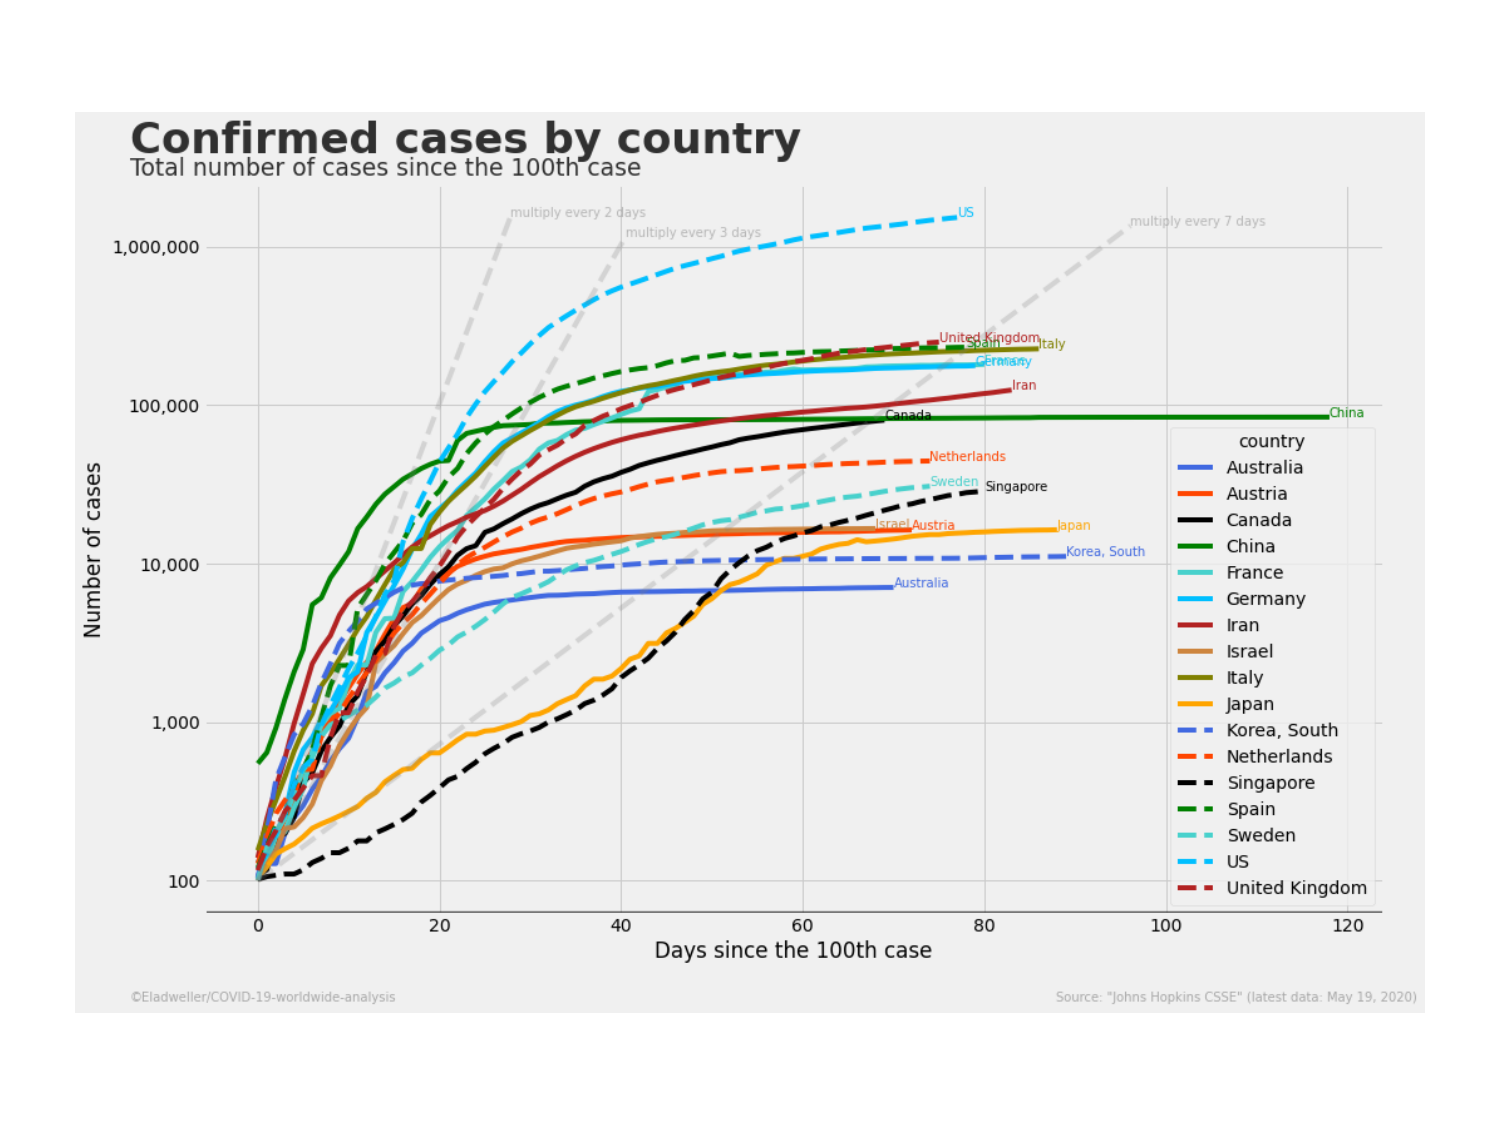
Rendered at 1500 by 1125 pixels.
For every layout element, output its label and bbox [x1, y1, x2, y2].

picture [74, 112, 1426, 1013]
